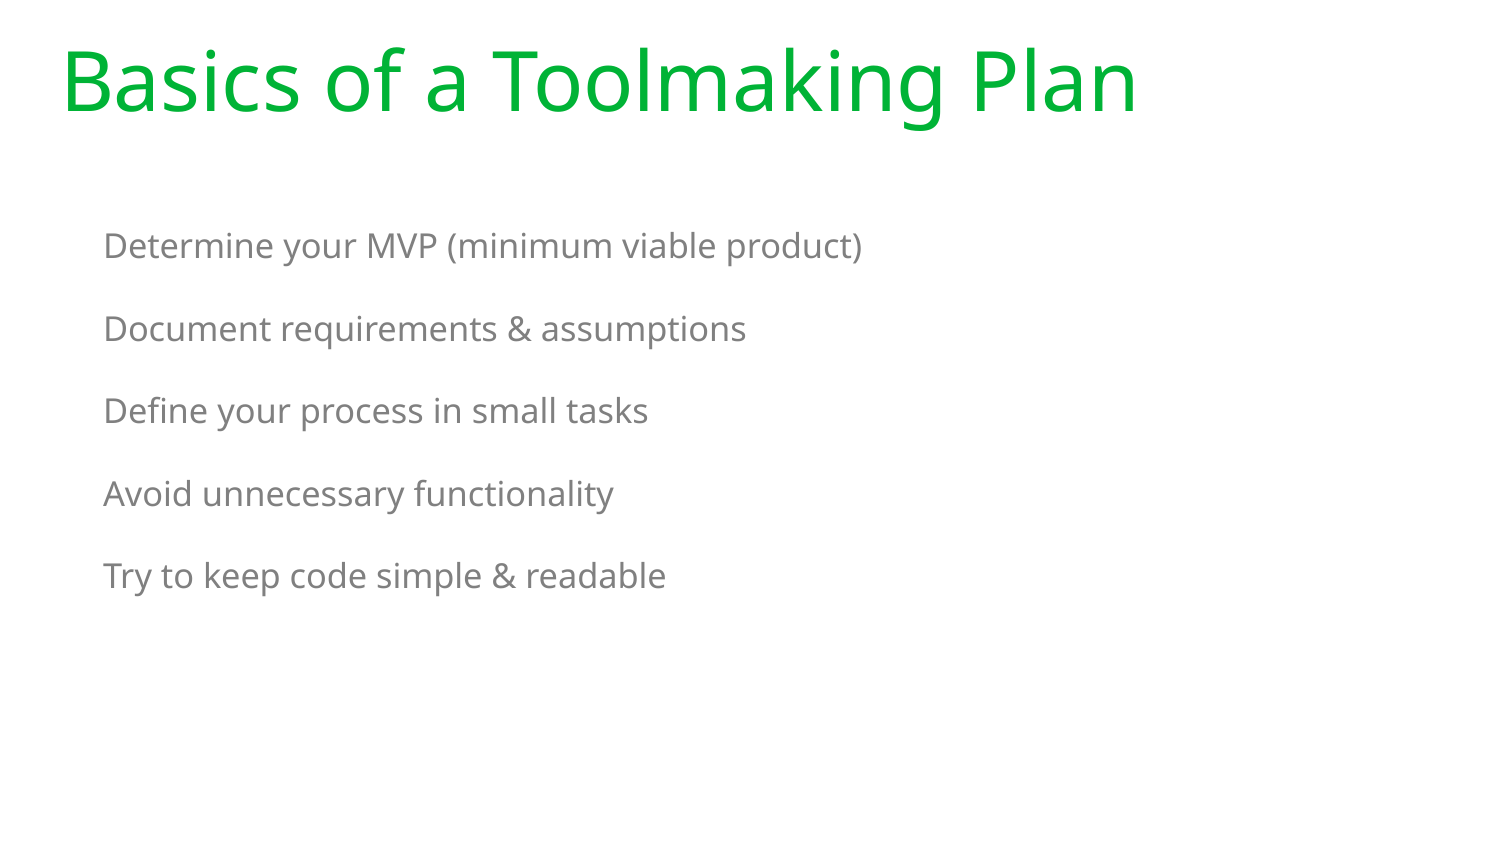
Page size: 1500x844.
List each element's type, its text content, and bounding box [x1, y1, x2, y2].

list Determine your MVP (minimum viable product) Document requirements & assumptions Define your process in small tasks Avoid unnecessary functionality Try to keep code simple & readable [103, 224, 1397, 600]
title Basics of a Toolmaking Plan [60, 28, 1432, 130]
